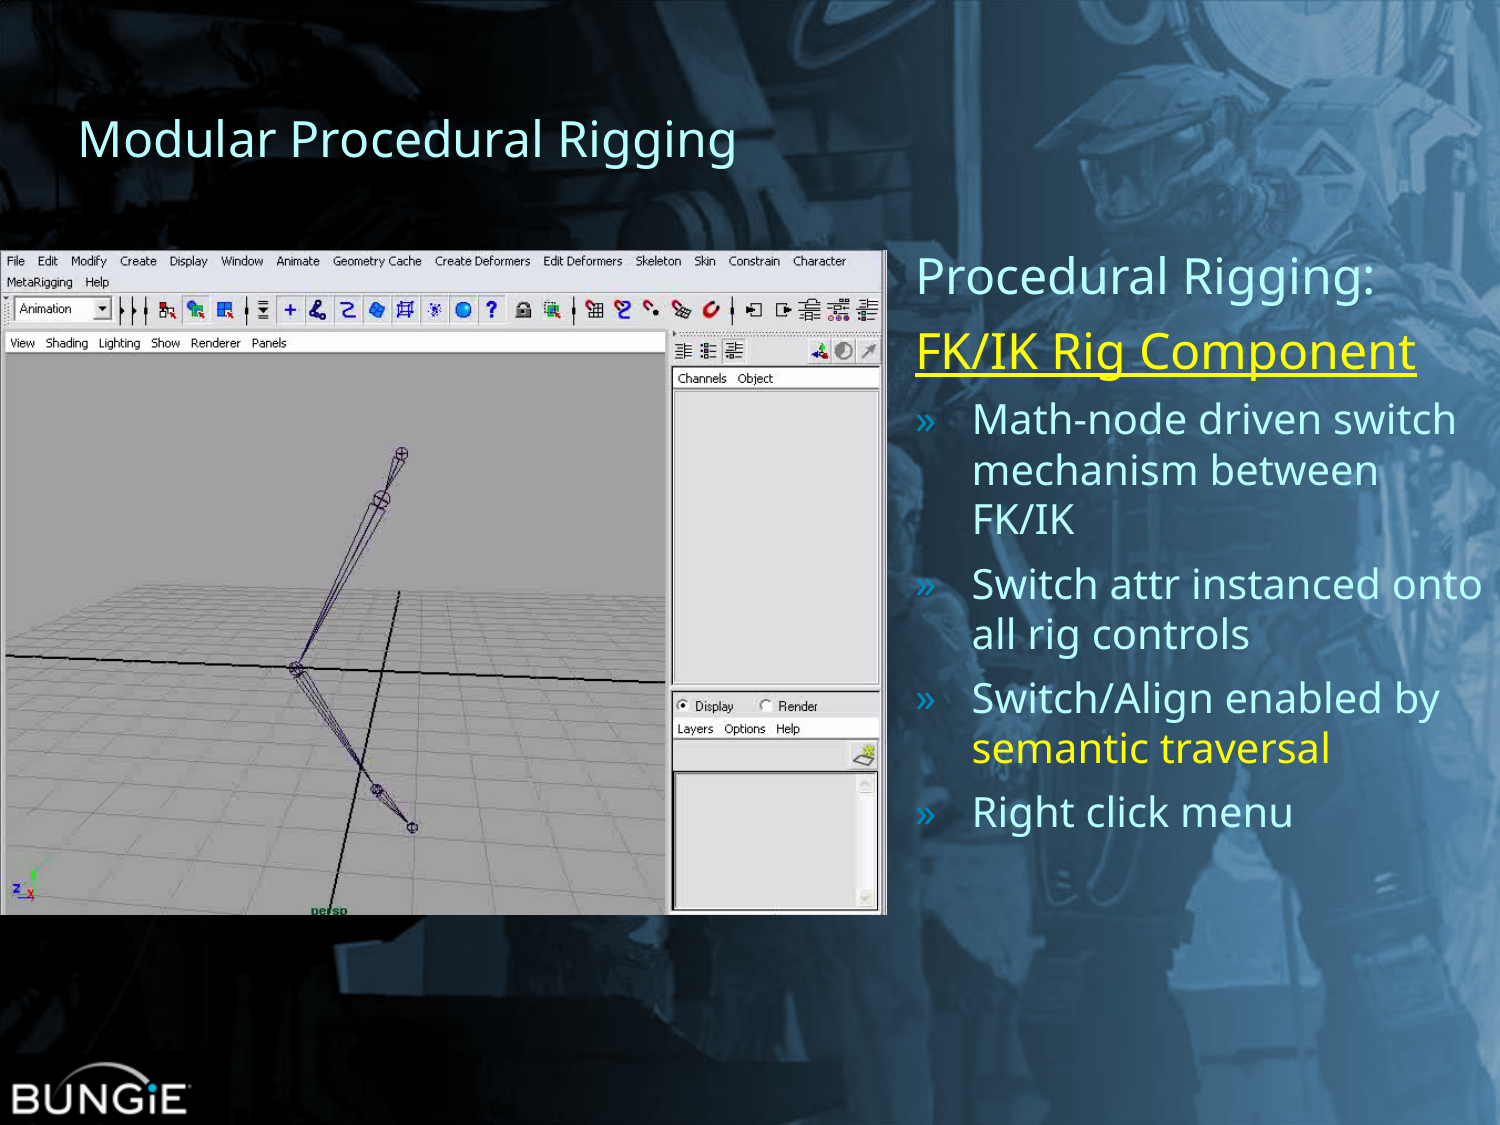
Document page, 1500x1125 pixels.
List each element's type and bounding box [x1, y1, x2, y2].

text_box [0, 249, 888, 916]
list [0, 0, 1500, 1125]
